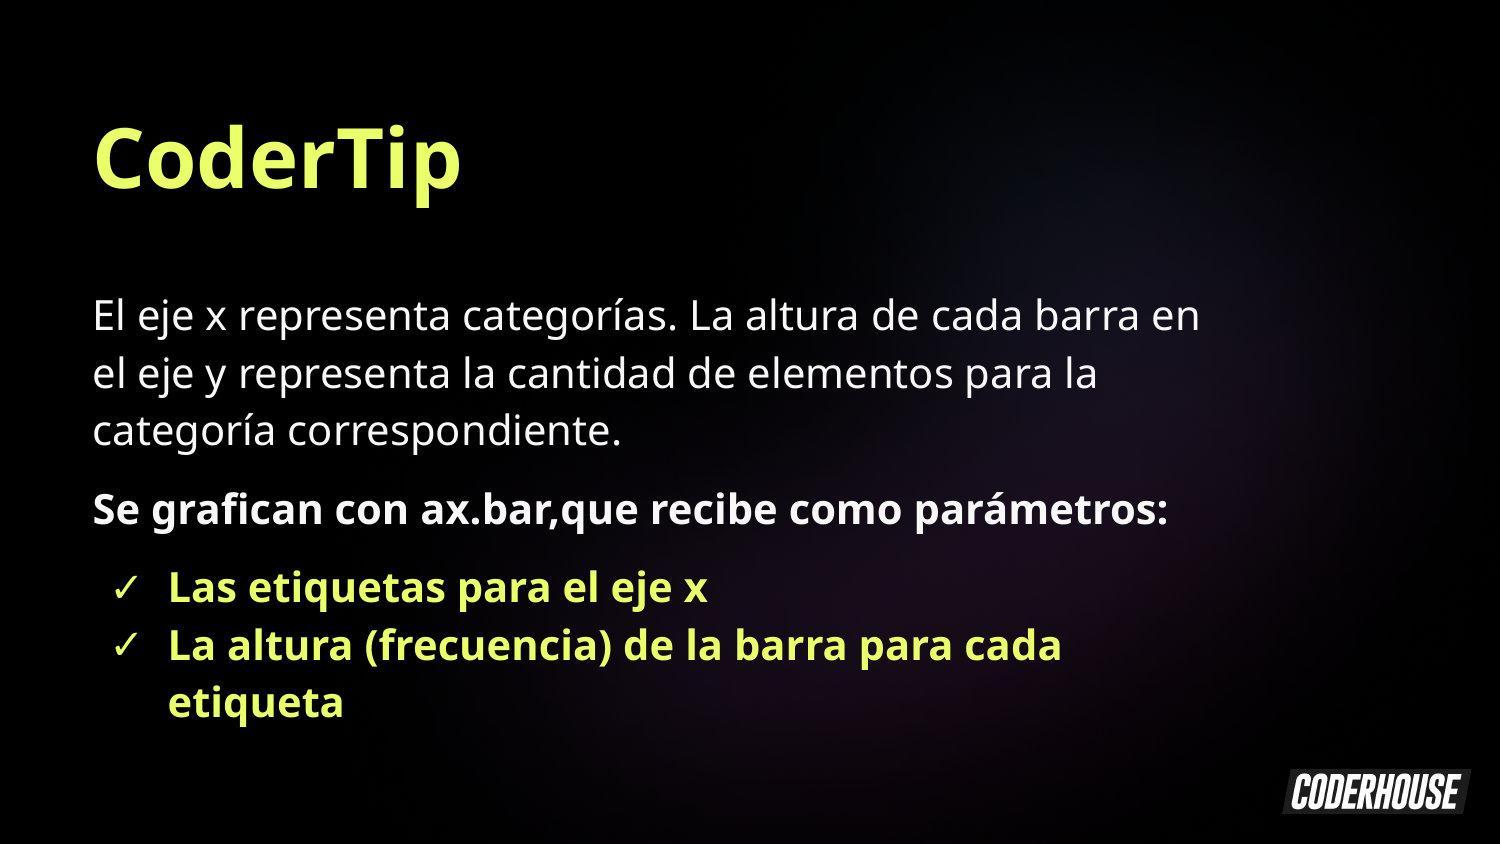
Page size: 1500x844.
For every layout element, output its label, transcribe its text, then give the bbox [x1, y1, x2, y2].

picture [0, 0, 1500, 844]
text_box CoderTip [77, 101, 1414, 222]
text_box El eje x representa categorías. La altura de cada barra en el eje y representa la cantidad de elementos para la categoría correspondiente. Se grafican con ax.bar,que recibe como parámetros: Las etiquetas para el eje x La altura (frecuencia) de la barra para cada etiqueta [77, 266, 1254, 741]
